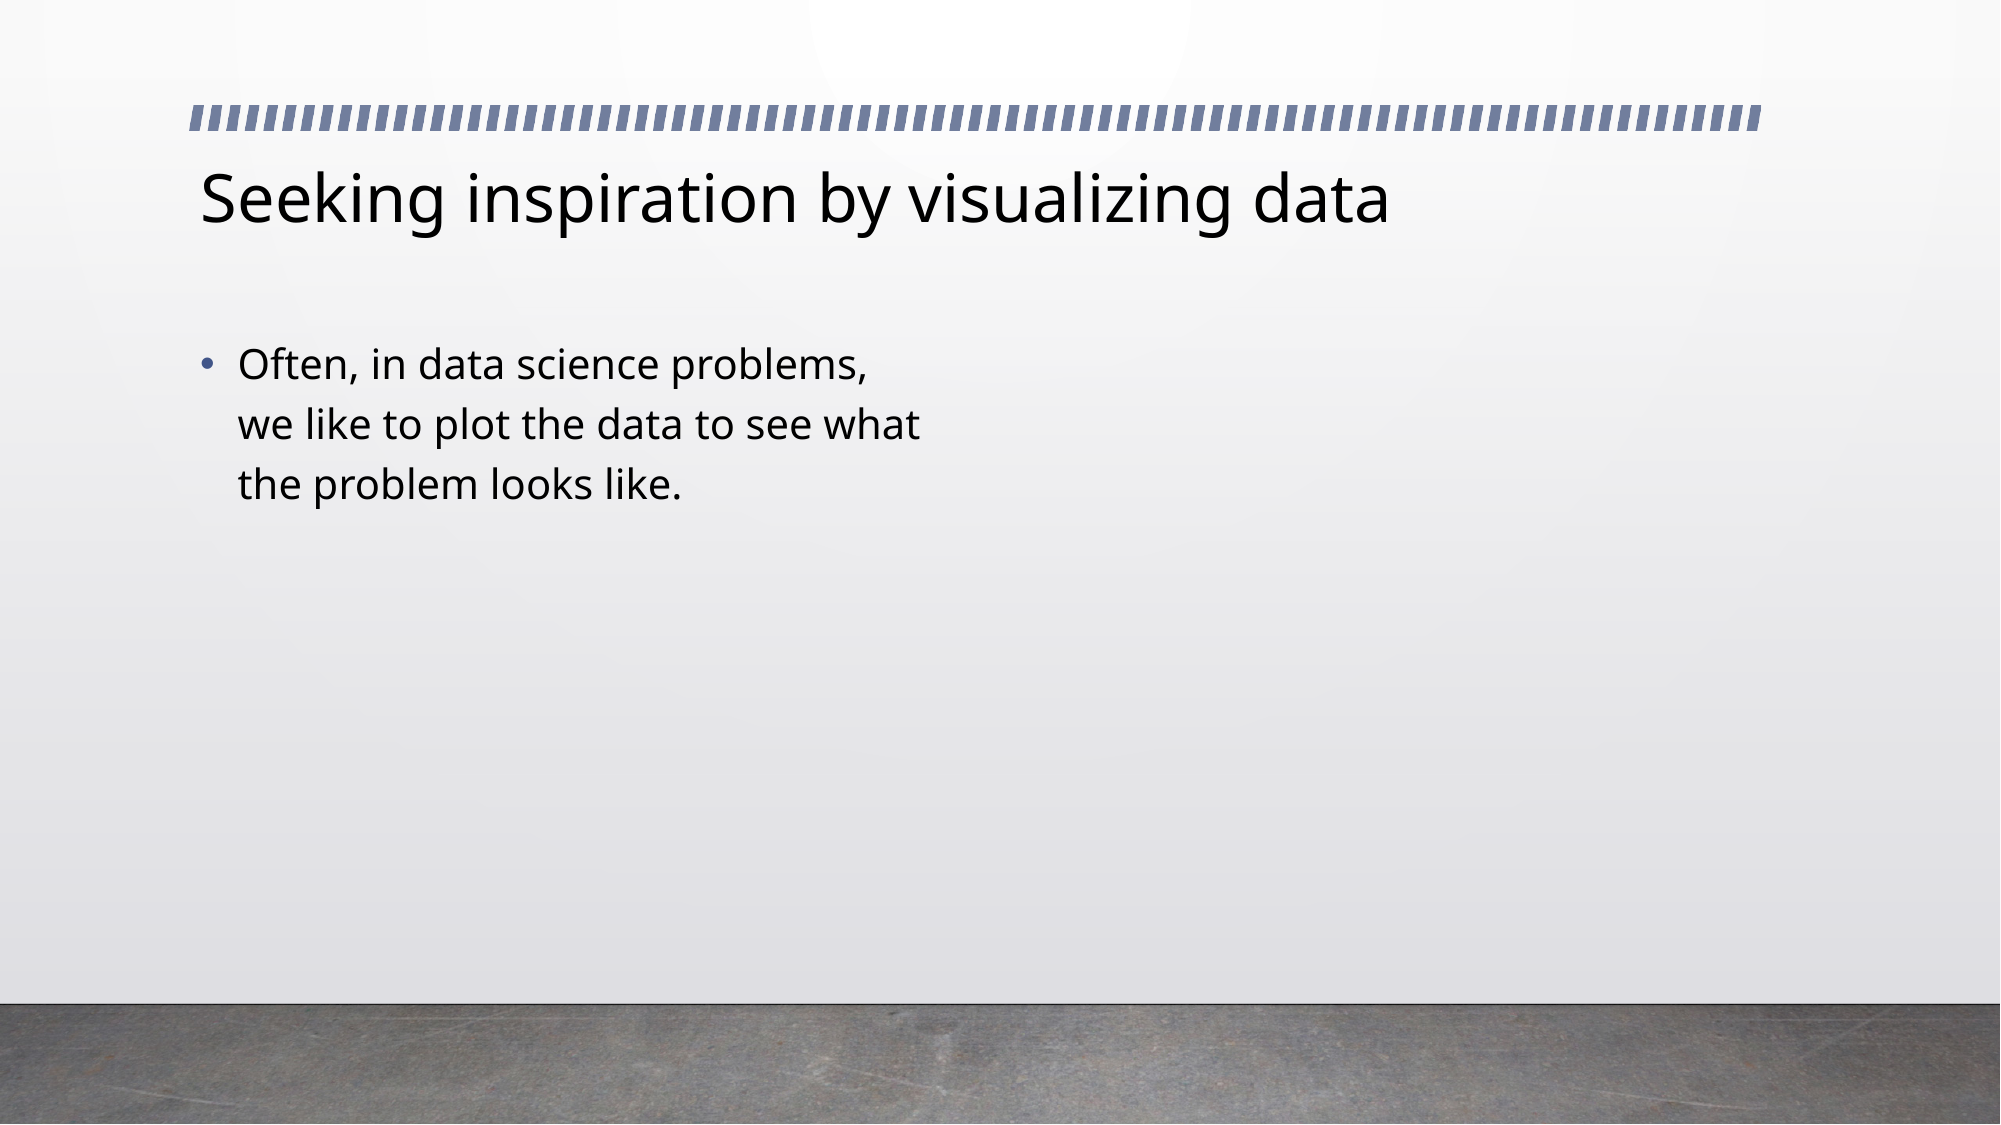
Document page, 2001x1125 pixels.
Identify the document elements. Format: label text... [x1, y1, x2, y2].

title Seeking inspiration by visualizing data [185, 157, 1762, 331]
text_box Often, in data science problems, we like to plot the data to see what the problem looks like. [185, 320, 948, 994]
picture [0, 1004, 2000, 1124]
